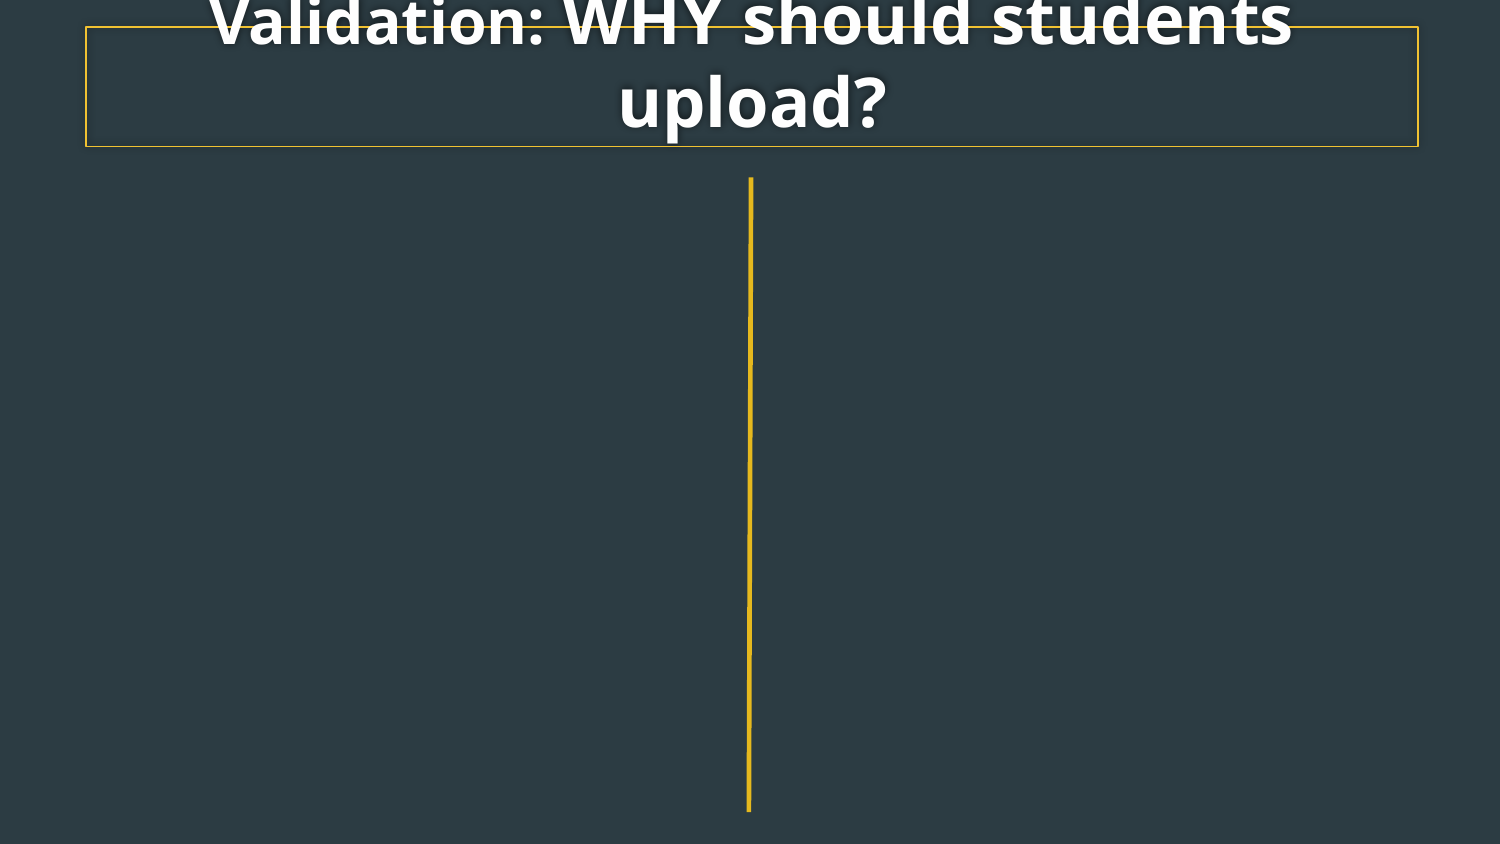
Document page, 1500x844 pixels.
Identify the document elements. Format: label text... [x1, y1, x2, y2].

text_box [748, 177, 752, 813]
title Validation: WHY should students upload? [86, 27, 1418, 147]
